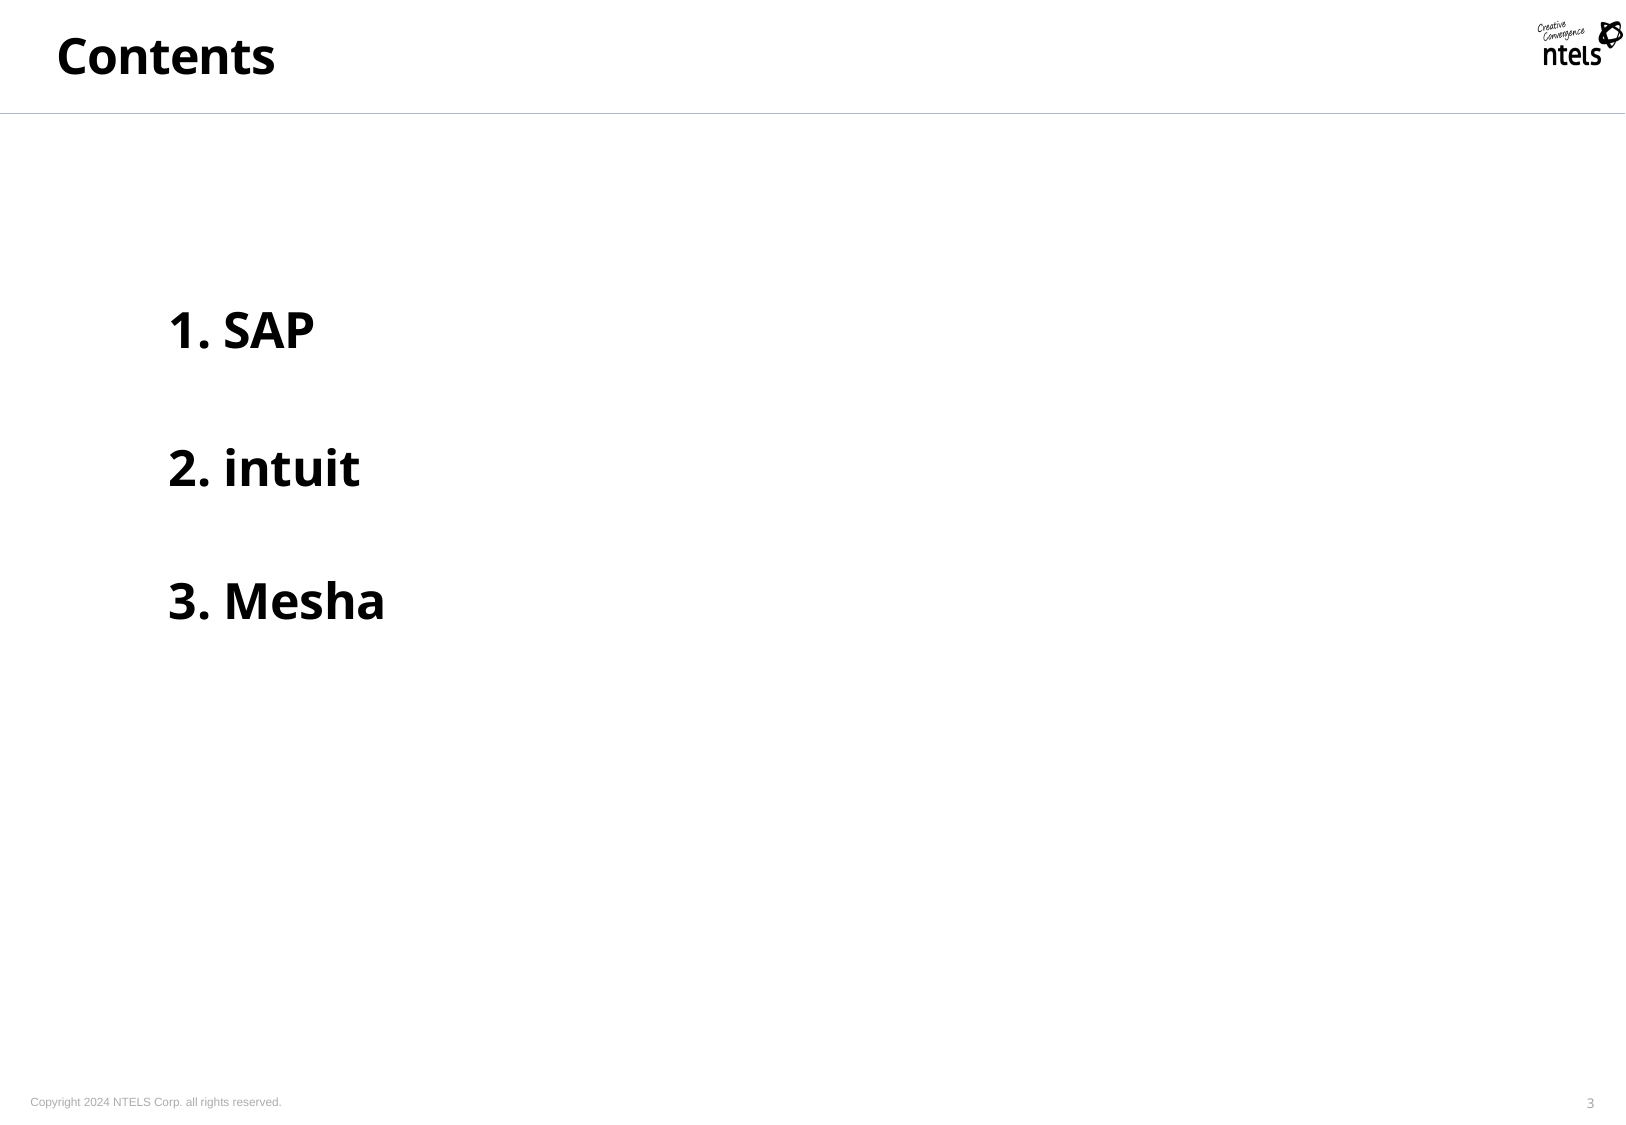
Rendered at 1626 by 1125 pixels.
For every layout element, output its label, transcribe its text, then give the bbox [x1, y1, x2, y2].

text_box 1. SAP [154, 291, 1095, 366]
text_box 2. intuit [154, 428, 1517, 504]
text_box 3. Mesha [154, 562, 1095, 638]
picture [1536, 0, 1624, 99]
list Contents [41, 23, 1095, 92]
